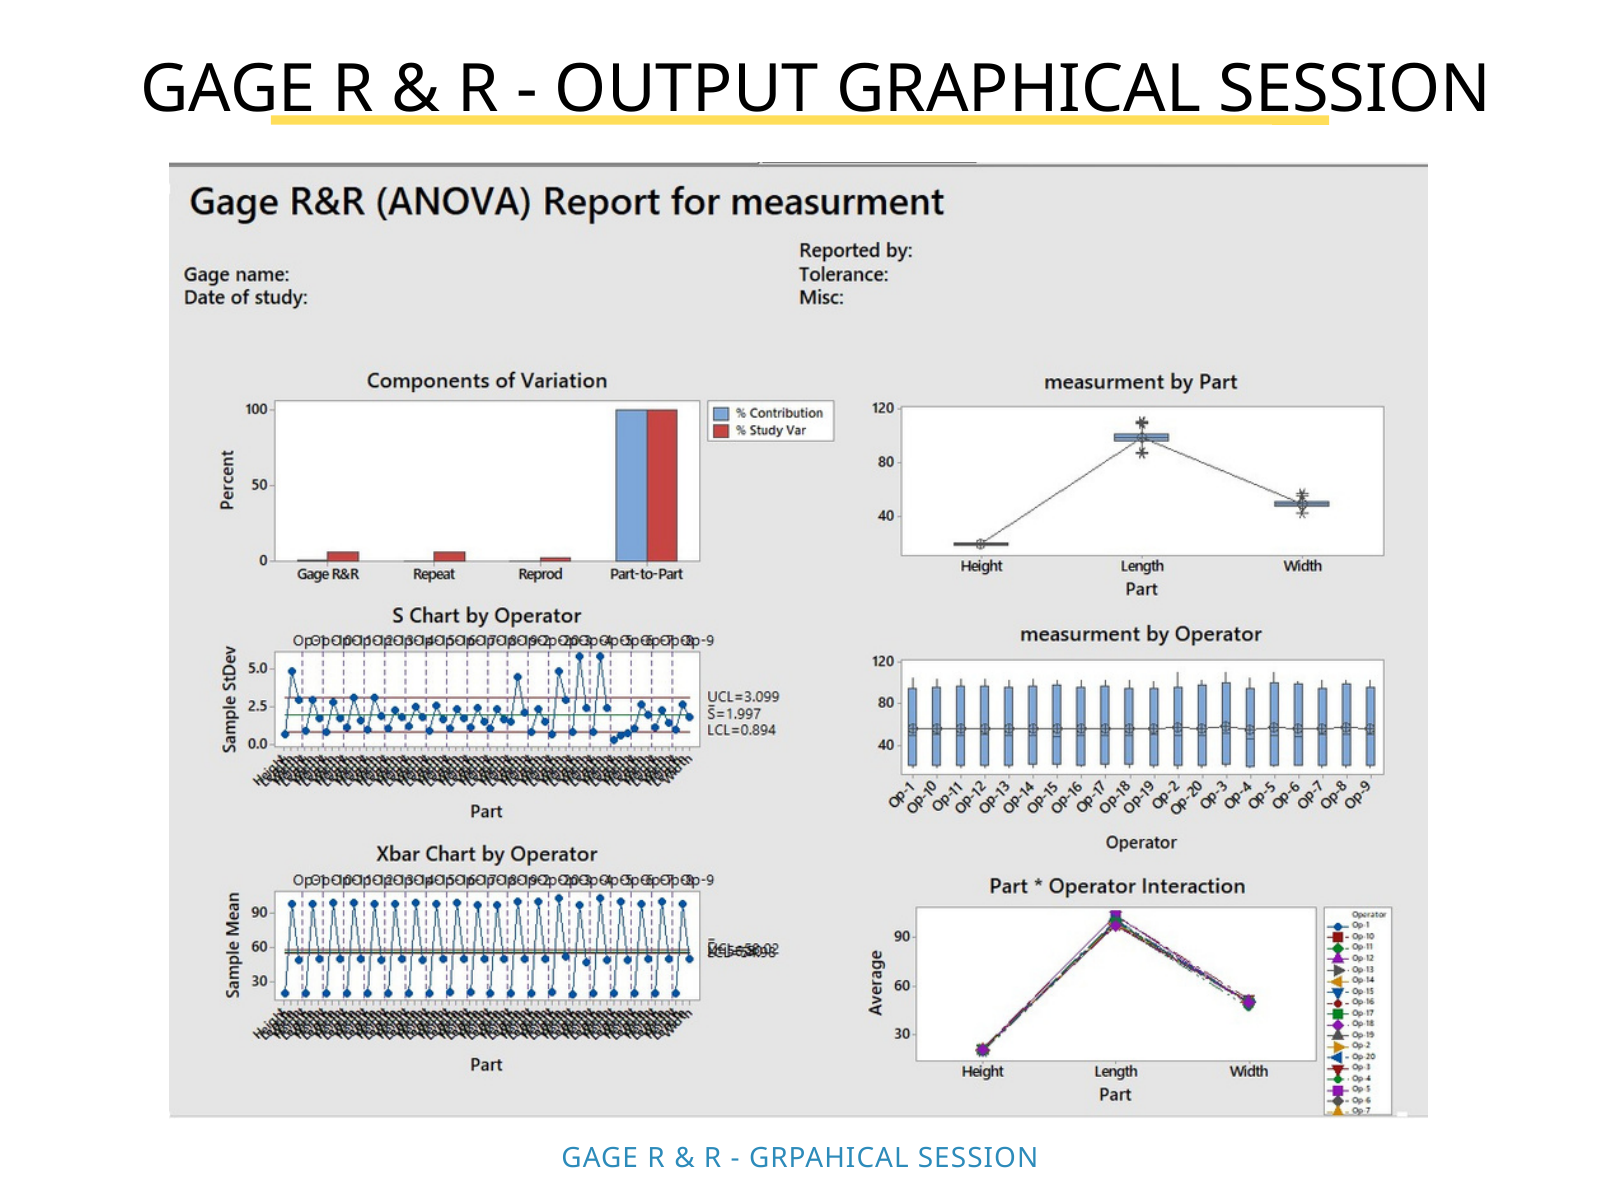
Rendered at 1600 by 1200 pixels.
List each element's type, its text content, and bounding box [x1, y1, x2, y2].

picture [169, 162, 1428, 1119]
text_box GAGE R & R - OUTPUT GRAPHICAL SESSION [39, 31, 1594, 125]
text_box GAGE R & R - GRPAHICAL SESSION [473, 1134, 1127, 1173]
